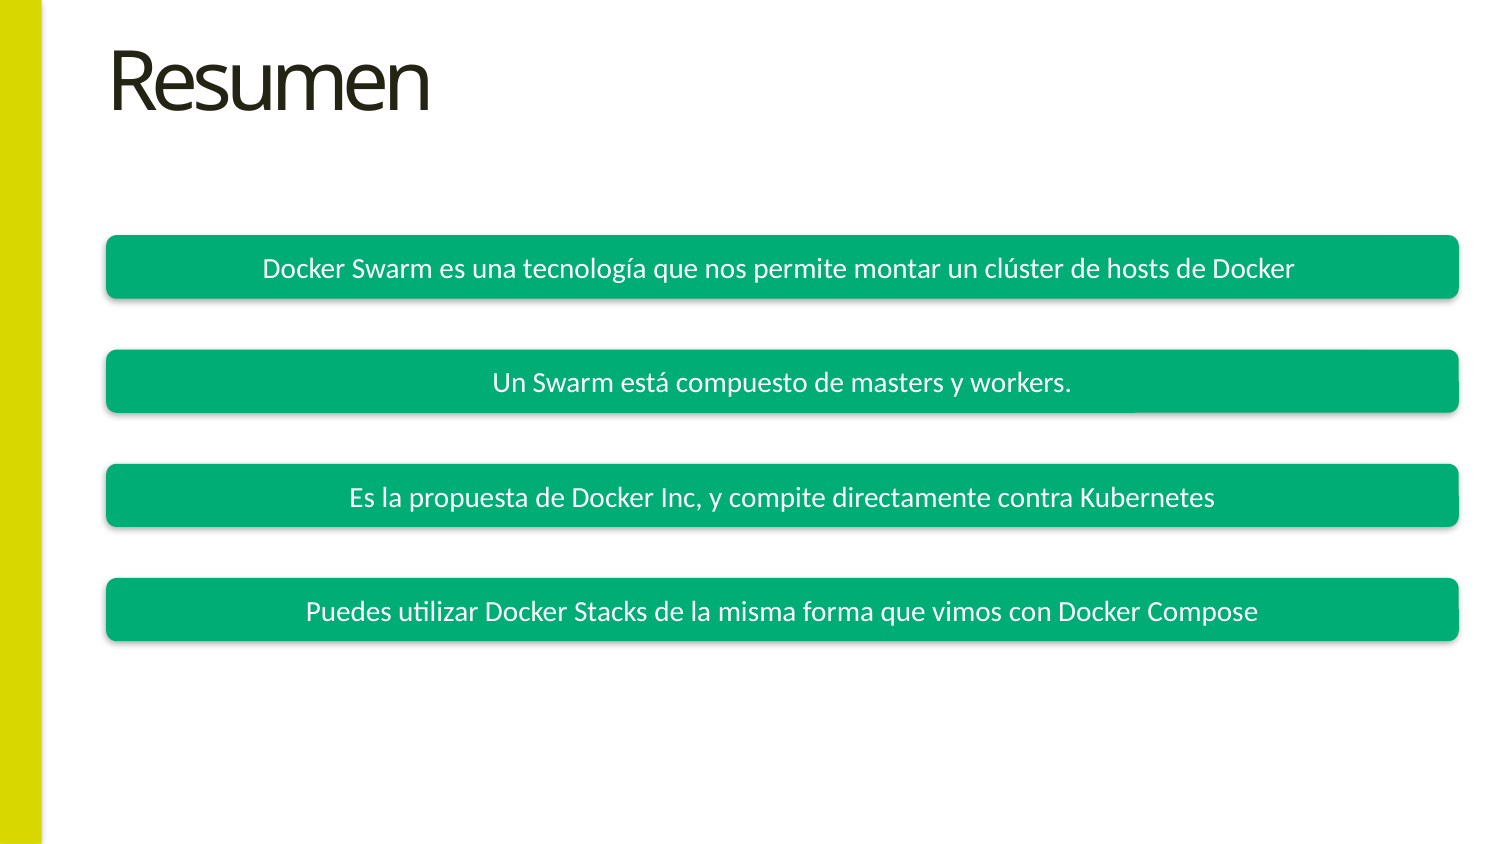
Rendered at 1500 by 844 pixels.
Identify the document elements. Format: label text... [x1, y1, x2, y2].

text_box Puedes utilizar Docker Stacks de la misma forma que vimos con Docker Compose [105, 577, 1460, 642]
text_box [0, 0, 42, 844]
title Resumen [106, 0, 1459, 133]
text_box Docker Swarm es una tecnología que nos permite montar un clúster de hosts de Docker [105, 234, 1460, 300]
text_box Un Swarm está compuesto de masters y workers. [105, 348, 1460, 414]
text_box Es la propuesta de Docker Inc, y compite directamente contra Kubernetes [105, 462, 1460, 528]
